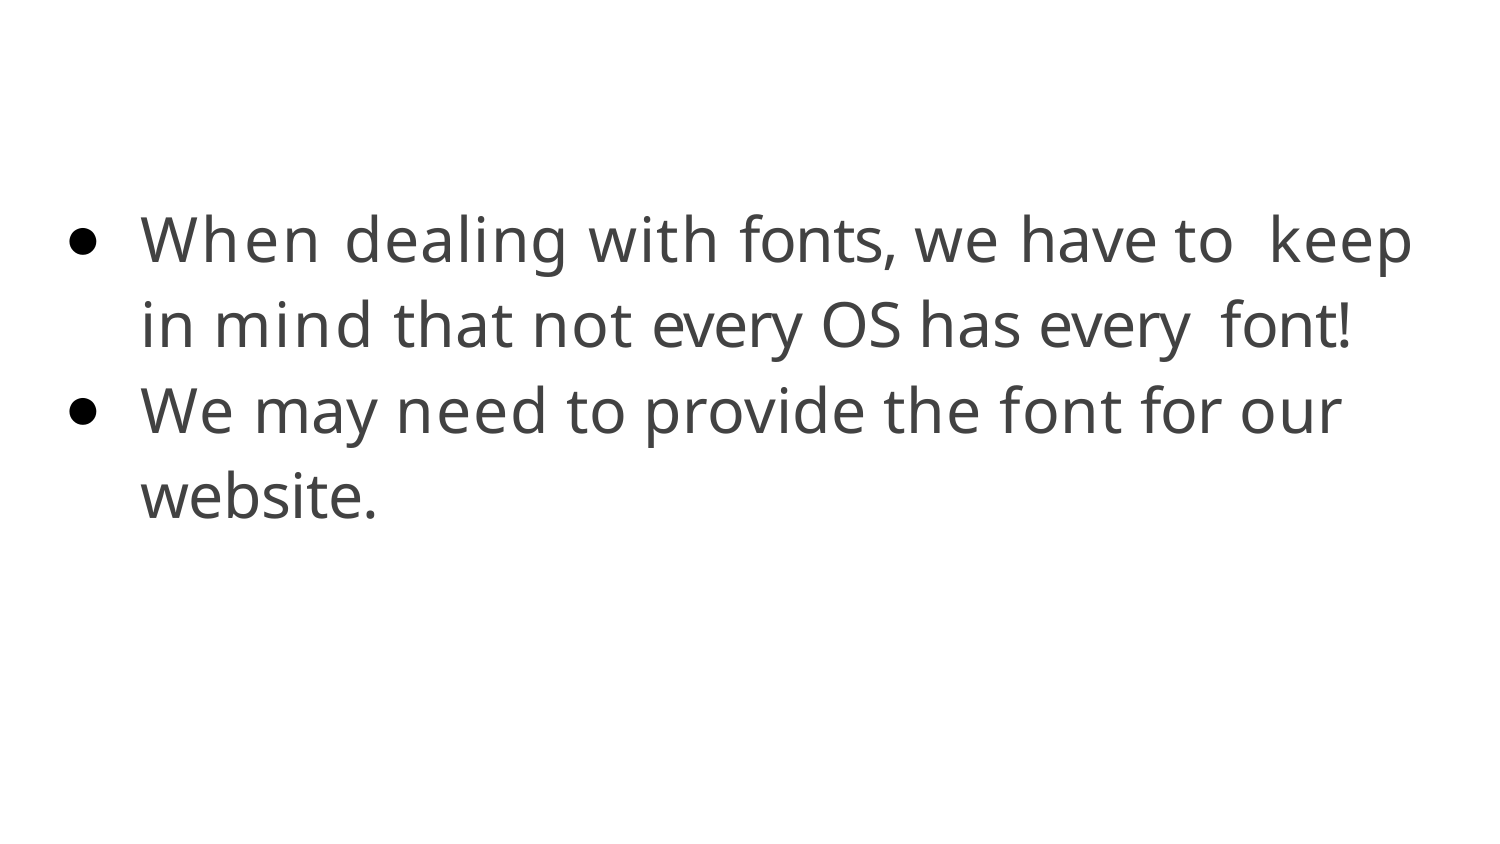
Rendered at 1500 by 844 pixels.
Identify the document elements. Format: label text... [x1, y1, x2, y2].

text_box When dealing with fonts, we have to keep in mind that not every OS has every font! We may need to provide the font for our website. [62, 187, 1428, 532]
